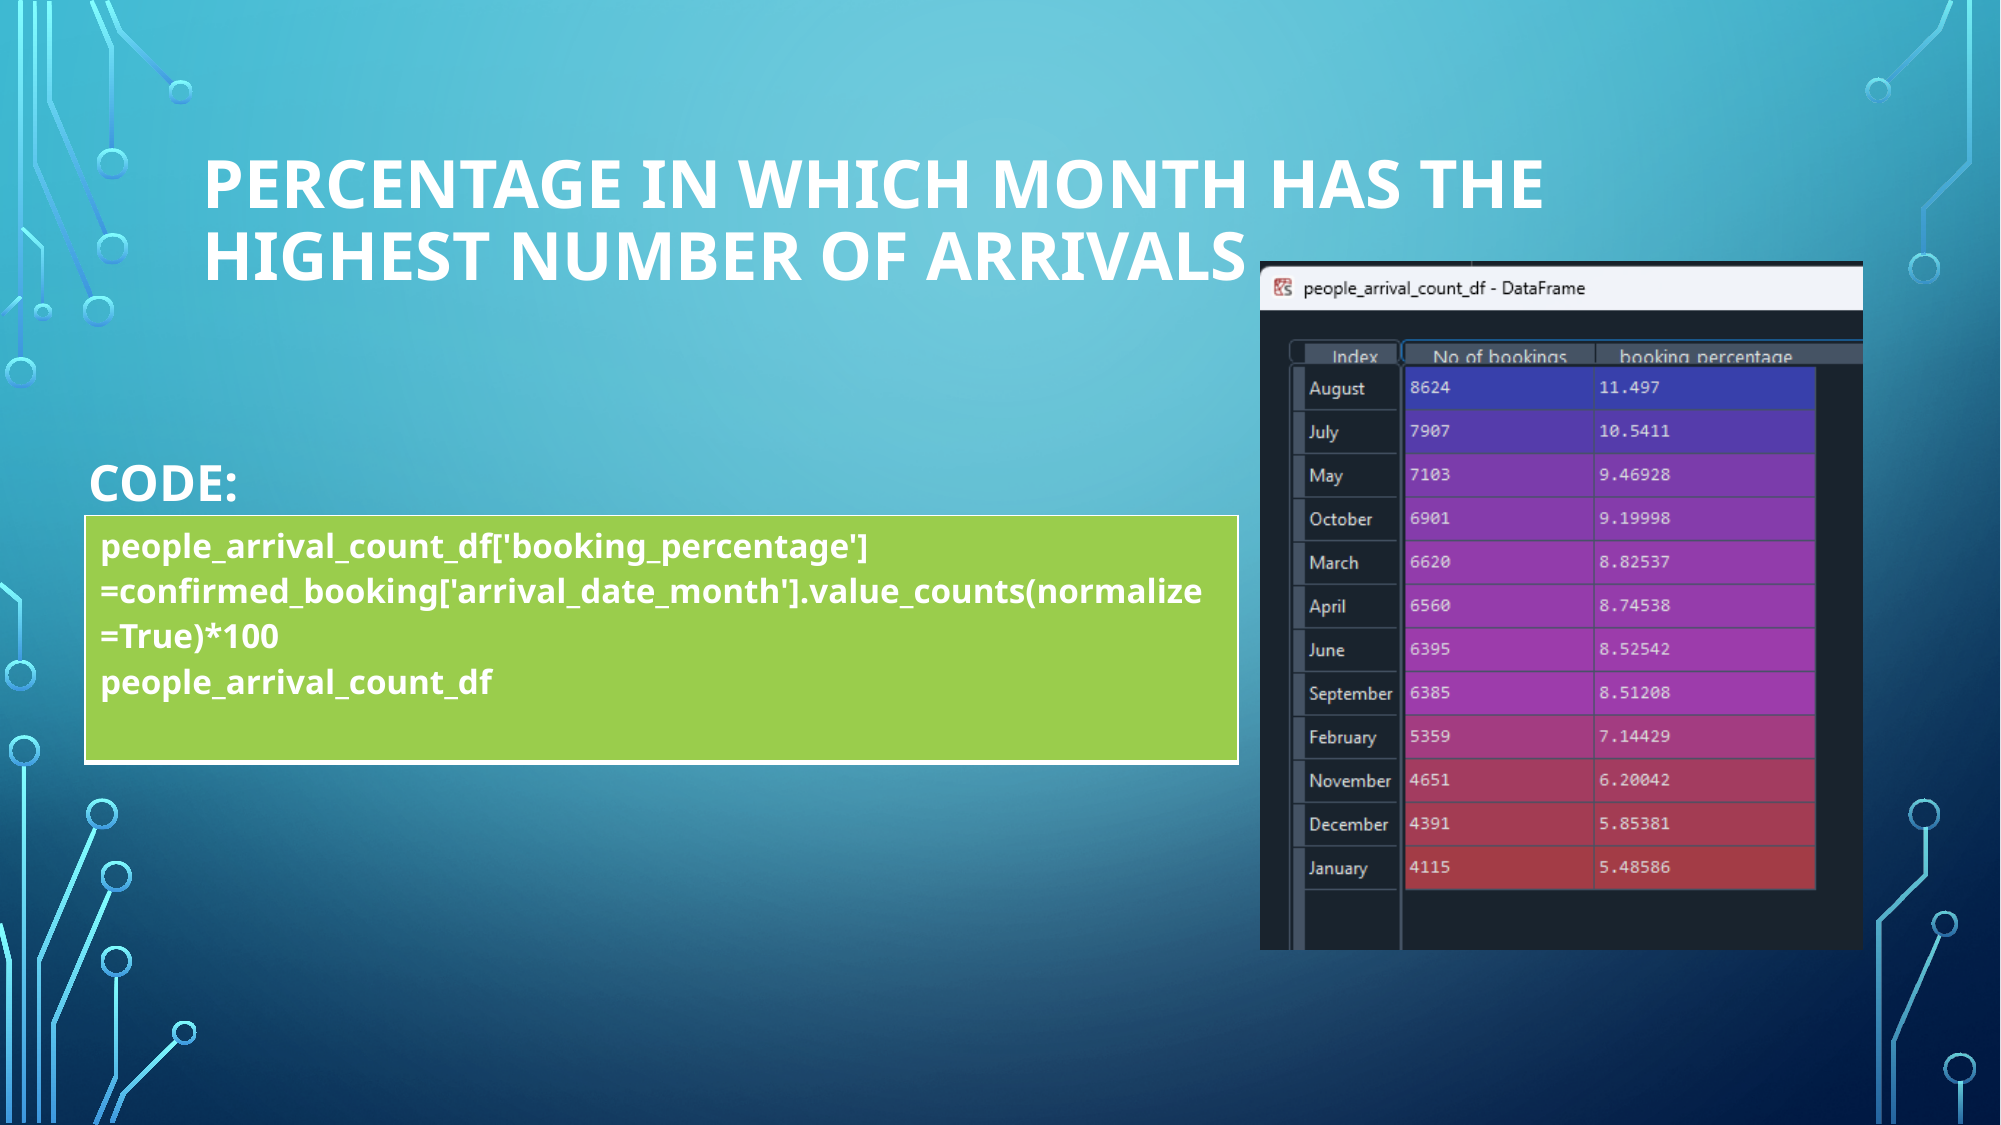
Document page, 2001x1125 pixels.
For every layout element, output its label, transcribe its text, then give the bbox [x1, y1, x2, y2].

table_header people_arrival_count_df['booking_percentage'] =confirmed_booking['arrival_date_month'].value_counts(normalize=True)*100 people_arrival_count_df [86, 516, 1237, 760]
picture [1260, 260, 1863, 951]
title Percentage In Which month has the highest number of arrivals [187, 101, 1813, 344]
list CODE: [74, 431, 905, 1013]
